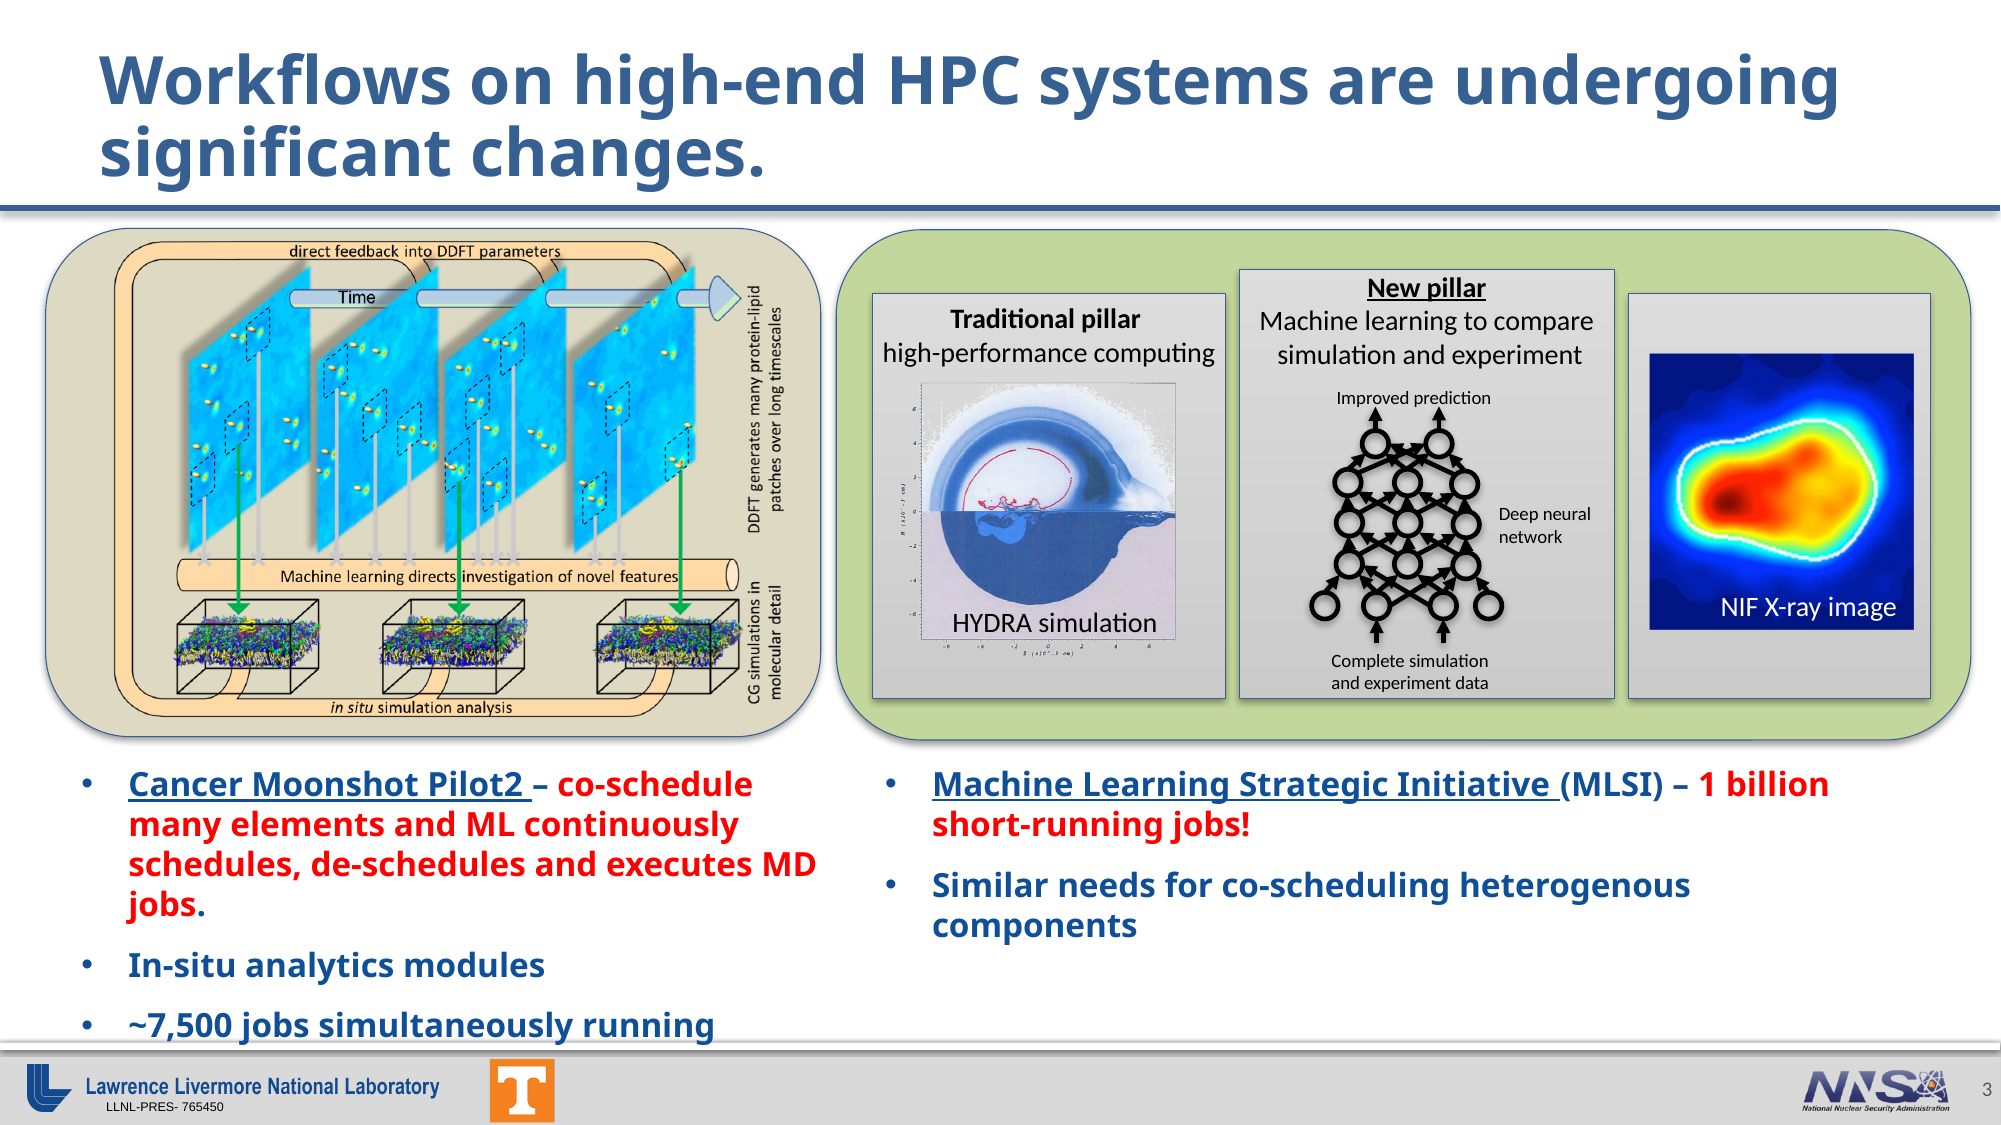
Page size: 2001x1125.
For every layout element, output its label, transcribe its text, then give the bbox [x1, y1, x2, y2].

picture [1795, 1057, 1956, 1119]
title Workflows on high-end HPC systems are undergoing significant changes. [99, 36, 1900, 202]
picture [99, 227, 799, 739]
picture [27, 1052, 566, 1125]
text_box Cancer Moonshot Pilot2 – co-schedule many elements and ML continuously schedules, de-schedules and executes MD jobs. In-situ analytics modules ~7,500 jobs simultaneously running [66, 755, 852, 1052]
text_box [45, 235, 94, 730]
text_box Machine Learning Strategic Initiative (MLSI) – 1 billion short-running jobs! Similar needs for co-scheduling heterogenous components [870, 755, 1913, 952]
text_box [856, 229, 1972, 741]
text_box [803, 261, 1931, 702]
